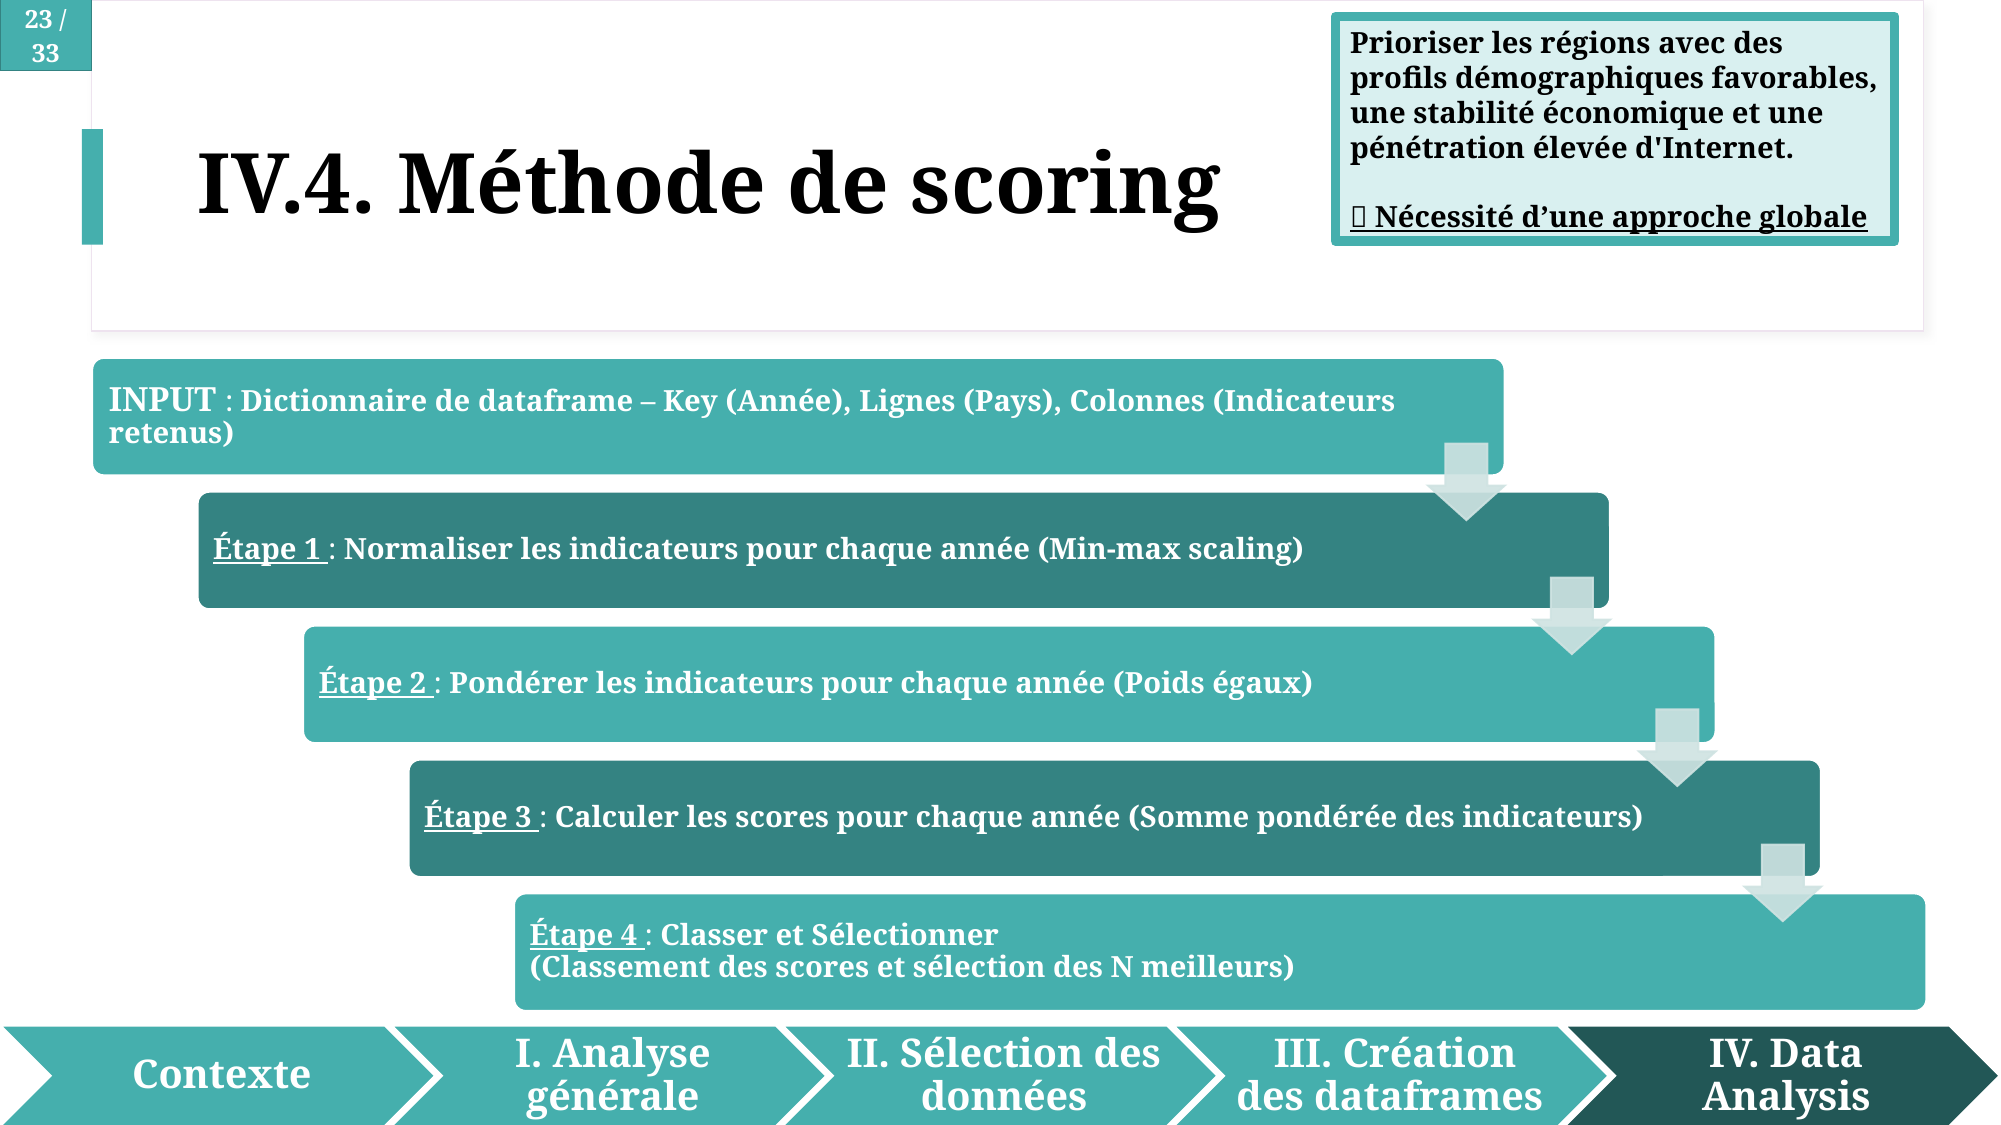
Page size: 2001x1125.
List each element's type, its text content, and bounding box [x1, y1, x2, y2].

text_box Prioriser les régions avec des profils démographiques favorables, une stabilité économique et une pénétration élevée d'Internet.  Nécessité d’une approche globale [1335, 16, 1895, 242]
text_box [0, 1025, 2000, 1125]
title IV.4. Méthode de scoring [183, 90, 1851, 284]
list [92, 357, 1927, 1011]
